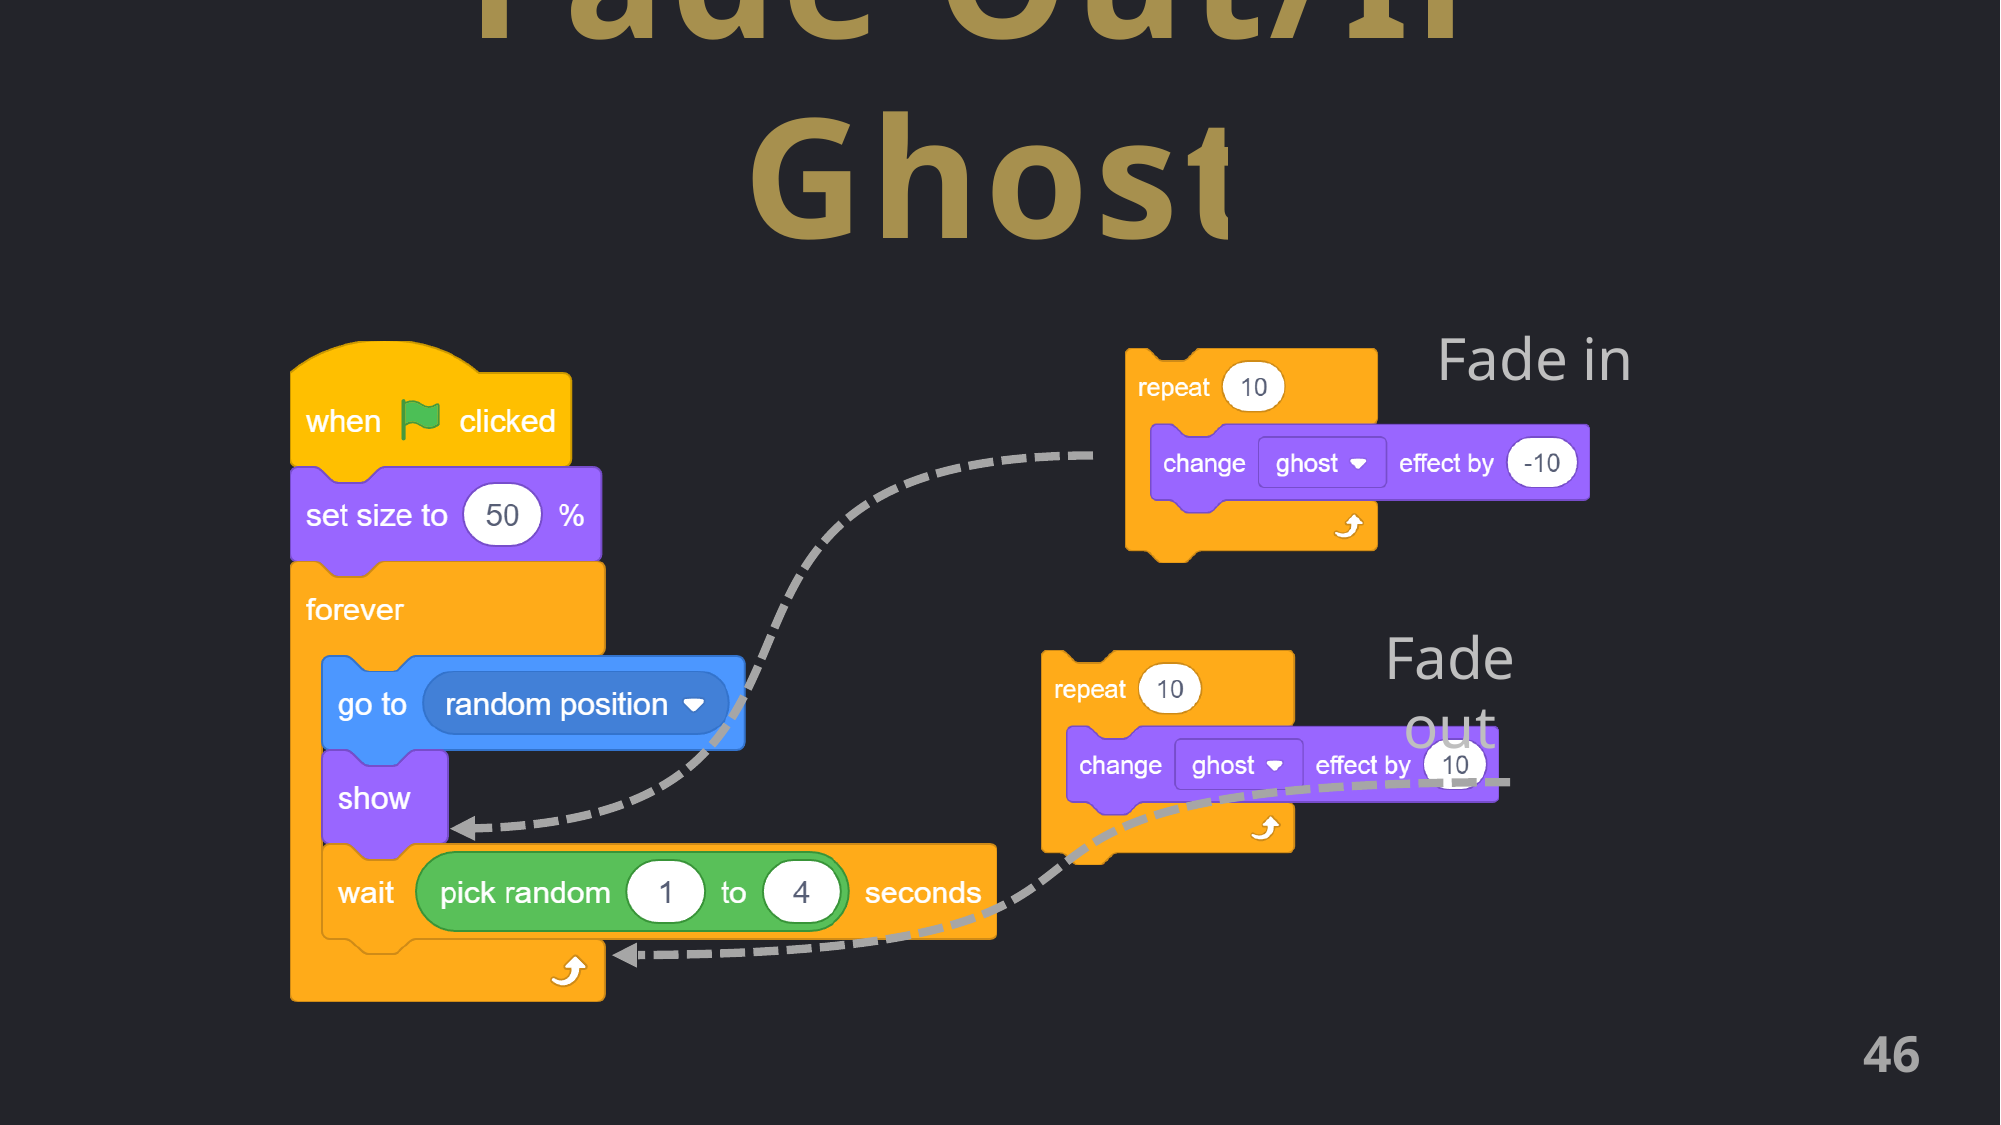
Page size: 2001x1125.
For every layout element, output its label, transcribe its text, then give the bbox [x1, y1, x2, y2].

text_box Fade in [1413, 315, 1657, 400]
text_box [0, 0, 2000, 1125]
text_box Fade out [1328, 613, 1572, 769]
picture [1094, 650, 1499, 782]
slide_number 46 [1485, 1026, 1936, 1087]
text_box Fade Out/In Ghost [364, 23, 1636, 287]
picture [1125, 348, 1590, 563]
picture [290, 341, 997, 1002]
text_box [611, 782, 1511, 956]
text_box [449, 455, 1094, 829]
